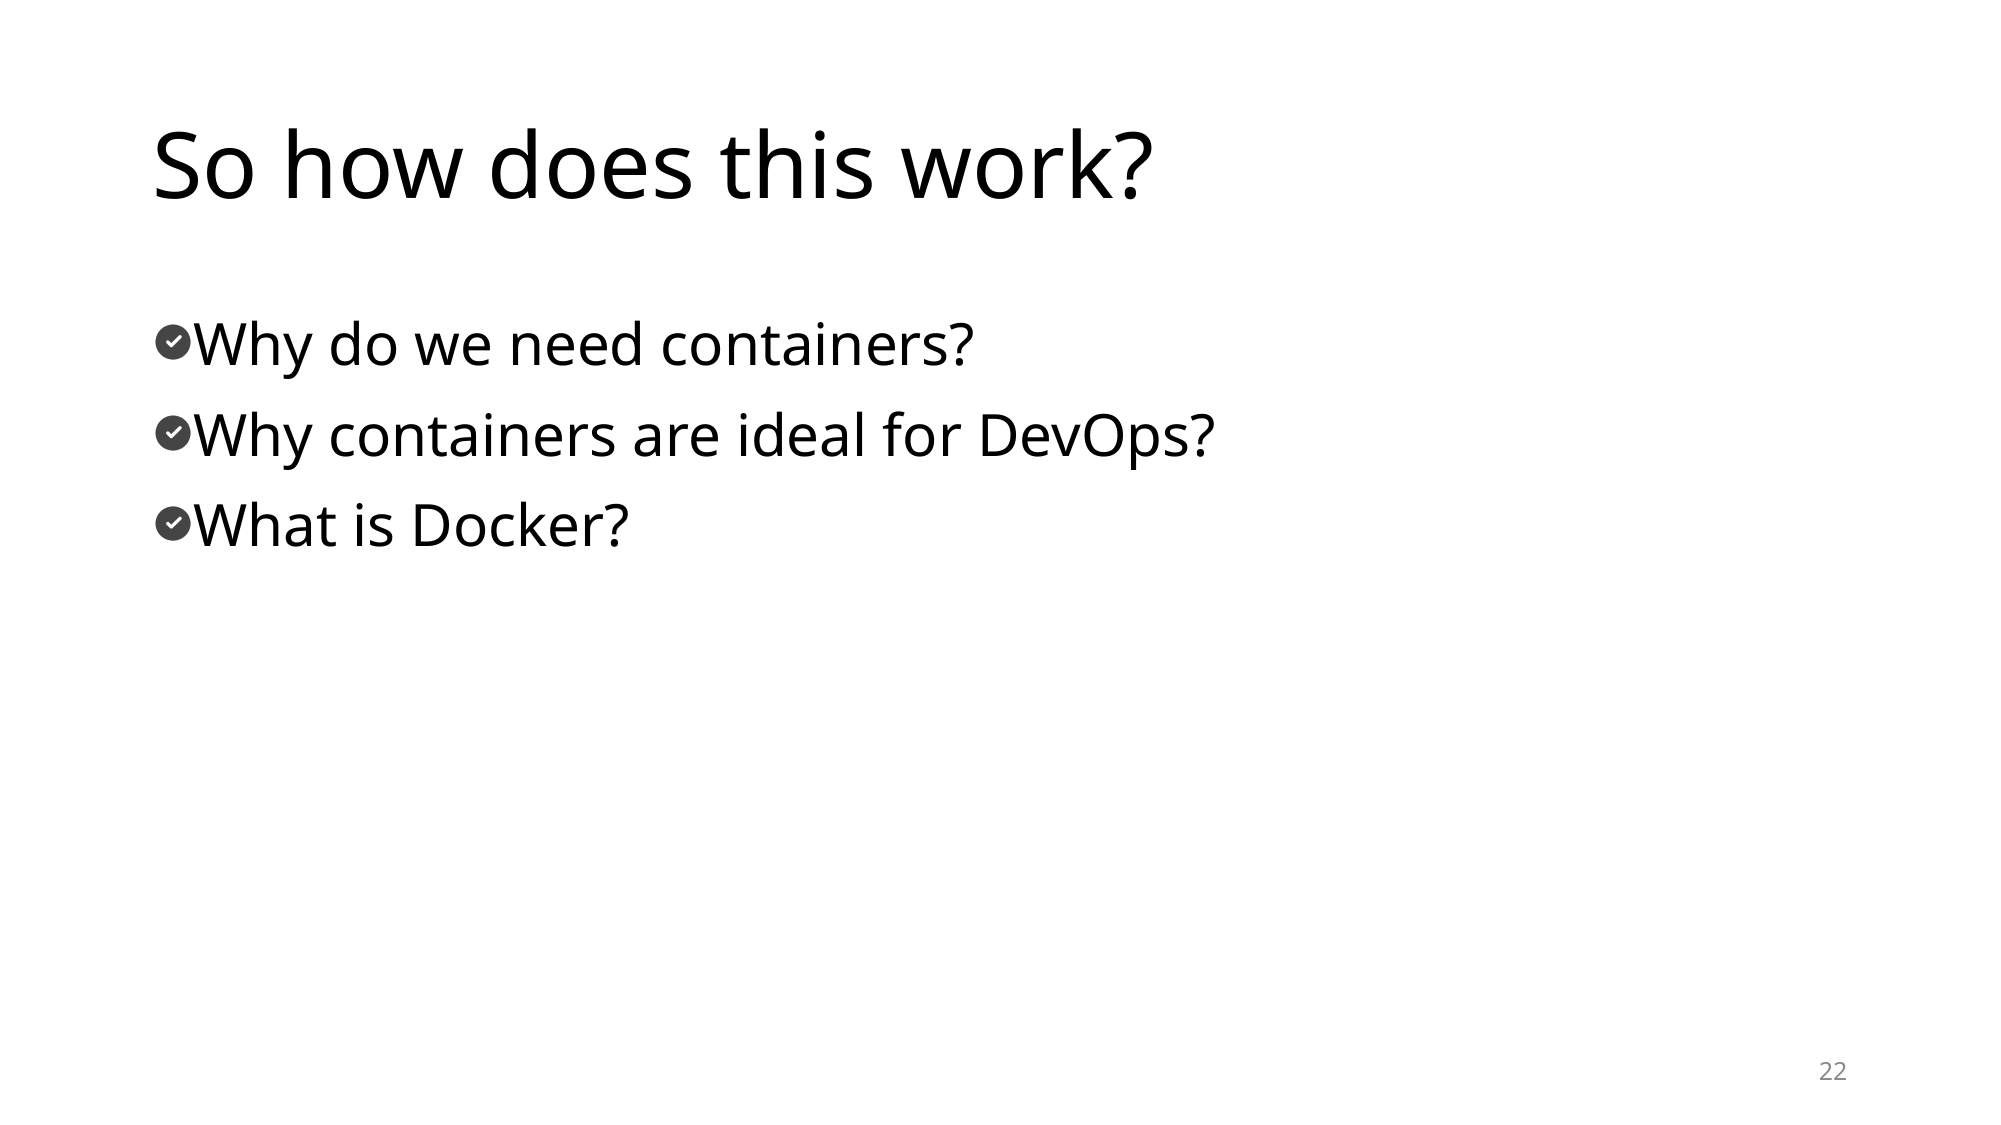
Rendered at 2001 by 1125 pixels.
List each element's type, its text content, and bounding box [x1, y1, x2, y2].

list Why do we need containers? Why containers are ideal for DevOps? What is Docker? [137, 299, 1863, 1014]
picture [152, 412, 194, 454]
slide_number 22 [1412, 1042, 1863, 1103]
title So how does this work? [137, 59, 1863, 278]
picture [152, 321, 194, 363]
picture [152, 503, 194, 544]
